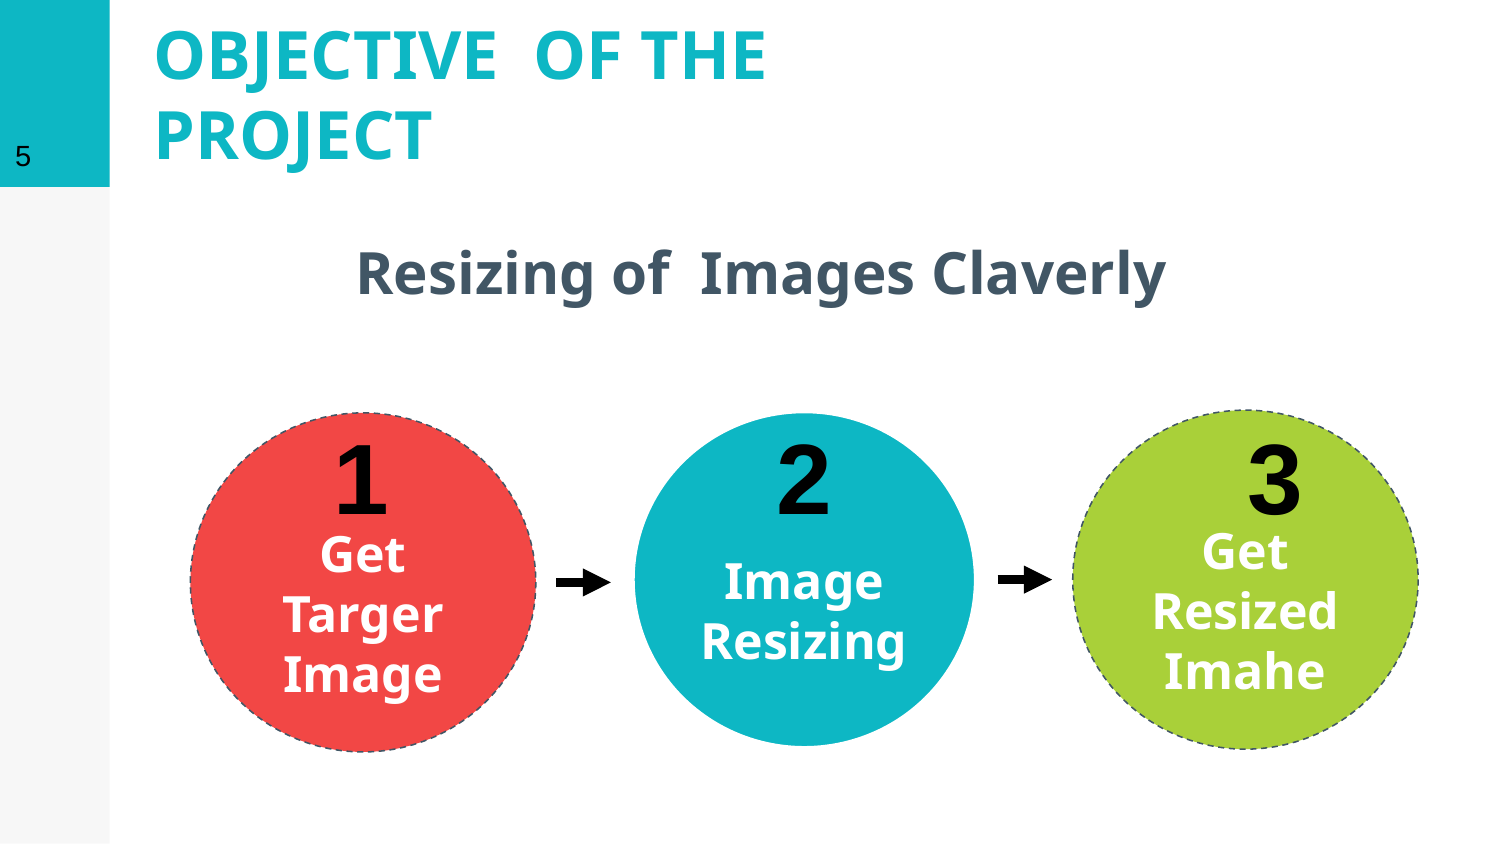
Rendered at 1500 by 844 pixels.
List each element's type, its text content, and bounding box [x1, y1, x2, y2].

title OBJECTIVE OF THE PROJECT [138, 0, 1019, 188]
text_box Image Resizing [631, 415, 978, 750]
text_box Get Targer Image [190, 418, 536, 752]
text_box 3 [1232, 407, 1318, 543]
text_box 1 [318, 407, 408, 543]
slide_number 5 [0, 0, 110, 187]
text_box Resizing of Images Claverly [340, 229, 1182, 314]
text_box Get Resized Imahe [1072, 410, 1419, 750]
text_box 2 [761, 407, 847, 543]
